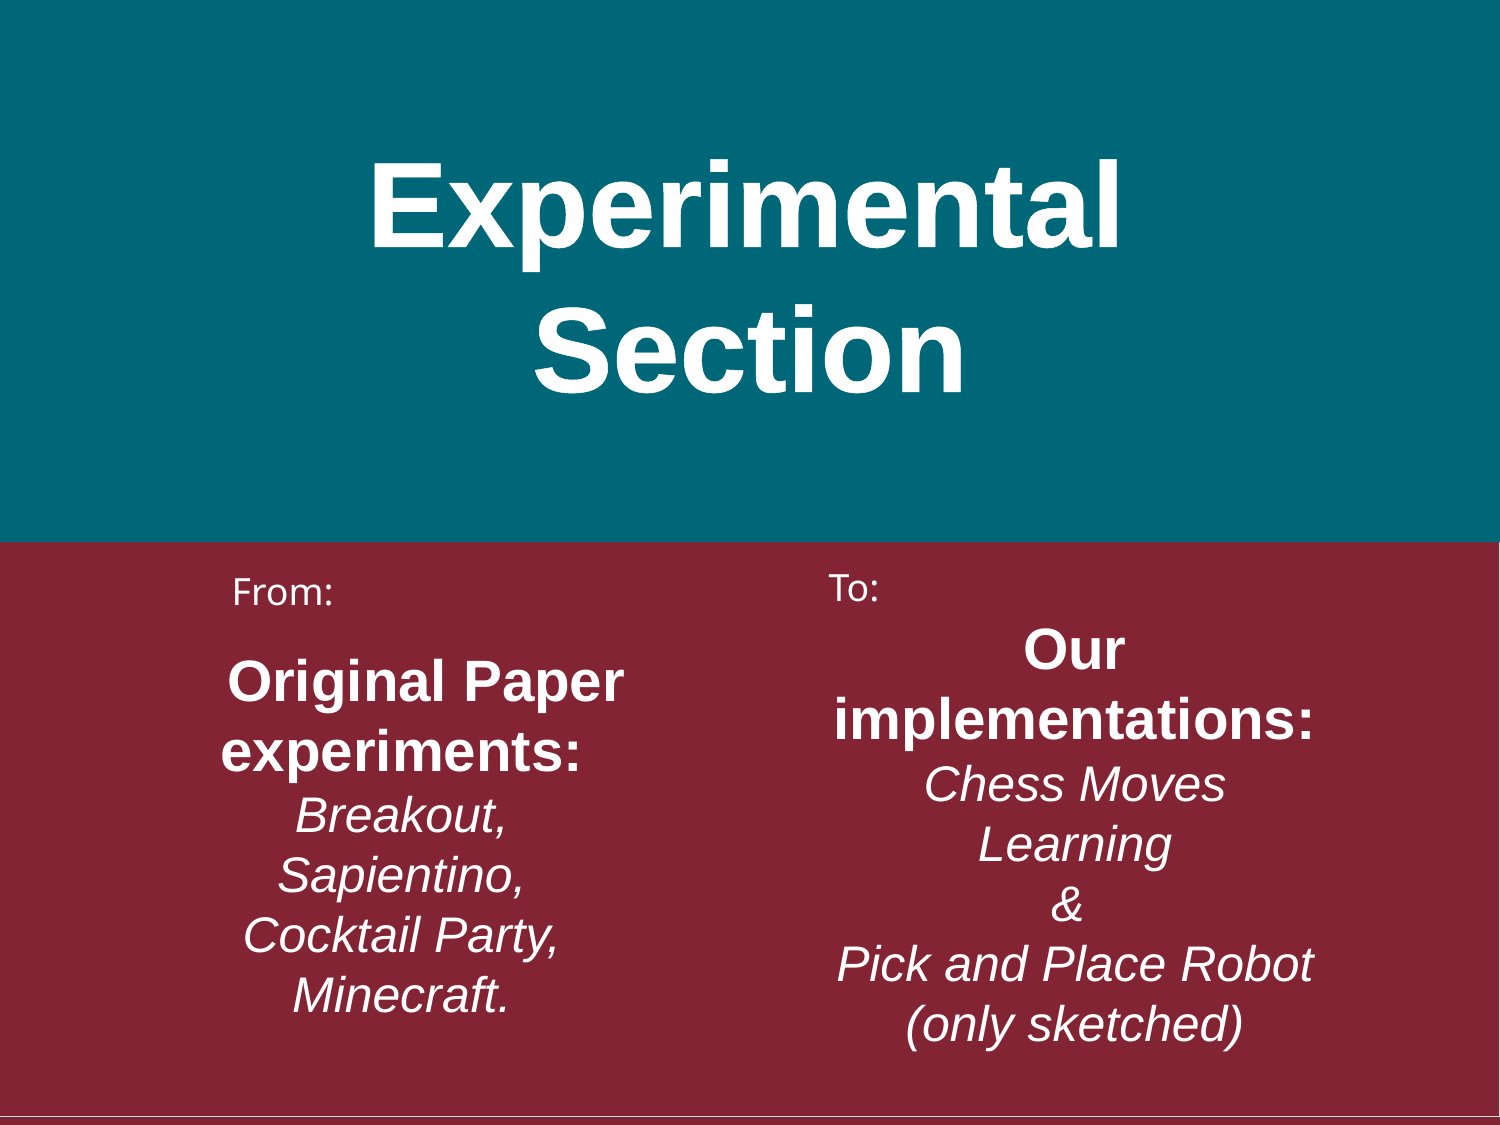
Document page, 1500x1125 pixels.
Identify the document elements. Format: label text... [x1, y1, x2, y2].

text_box Original Paper experiments: Breakout, Sapientino, Cocktail Party, Minecraft. [85, 635, 718, 1030]
text_box [0, 543, 1500, 1117]
text_box To: [804, 556, 1051, 616]
text_box Our implementations: Chess Moves Learning & Pick and Place Robot (only sketched) [809, 603, 1341, 1059]
text_box Experimental Section [0, 0, 1500, 543]
text_box From: [216, 560, 464, 621]
